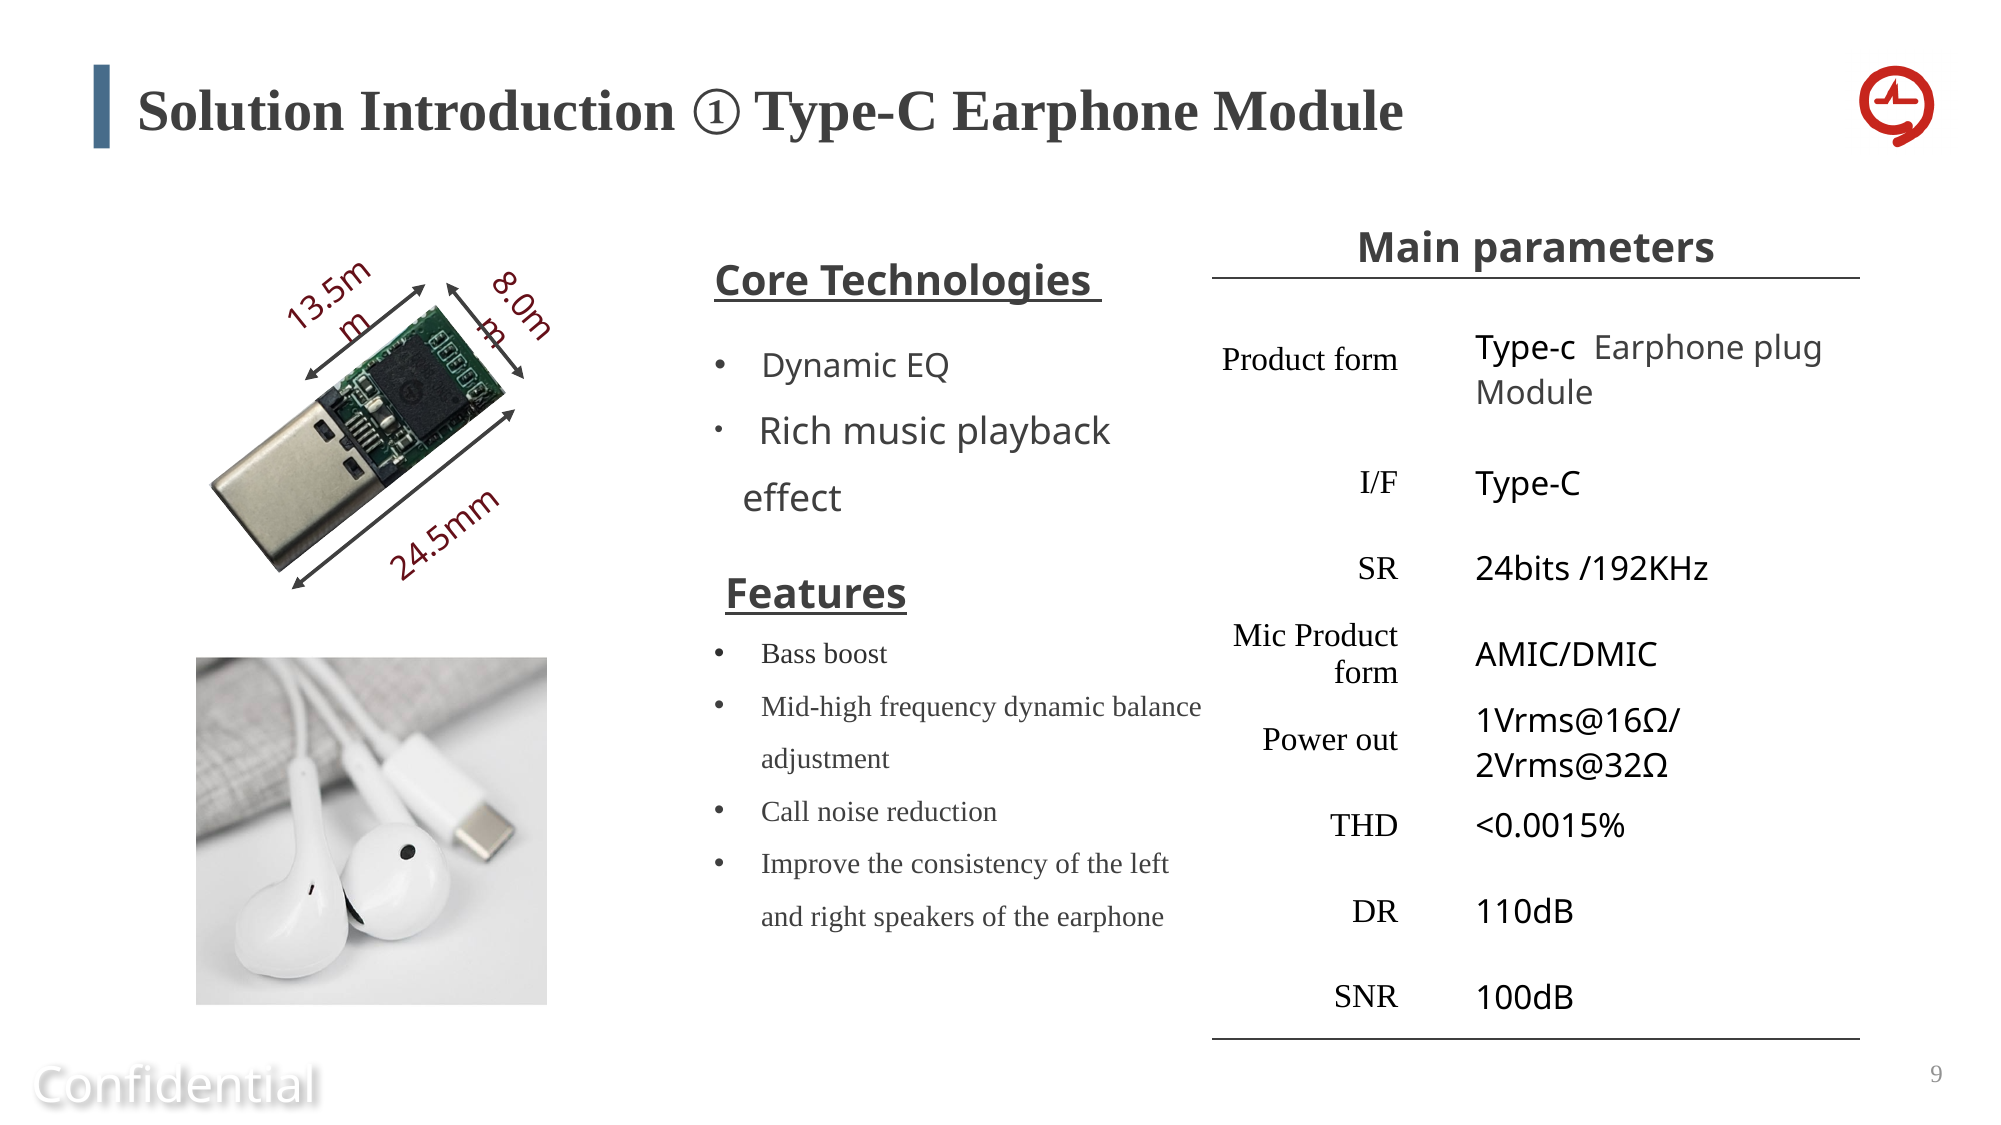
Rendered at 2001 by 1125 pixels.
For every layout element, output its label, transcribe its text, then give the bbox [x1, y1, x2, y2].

table_header Type-c Earphone plug Module [1399, 279, 1860, 439]
table_cell I/F [1212, 439, 1399, 525]
table_cell 24bits /192KHz [1399, 525, 1860, 610]
slide_number 9 [1507, 1042, 1958, 1103]
table_cell 110dB [1399, 867, 1860, 953]
text_box Confidential [20, 1041, 329, 1125]
table_cell SR [1212, 525, 1399, 610]
table_cell <0.0015% [1399, 782, 1860, 867]
text_box Core Technologies Dynamic EQ Rich music playback effect [699, 246, 1191, 527]
table_cell Type-C [1399, 439, 1860, 525]
table_cell 1Vrms@16Ω/ 2Vrms@32Ω [1399, 696, 1860, 782]
text_box Main parameters [1273, 213, 1798, 277]
table_cell Mic Product form [1212, 610, 1399, 696]
picture [196, 656, 547, 1007]
text_box Features Bass boost Mid-high frequency dynamic balance adjustment Call noise reduction Improve the consistency of the left and right speakers of the earphone [699, 534, 1212, 940]
table_cell THD [1212, 782, 1399, 867]
text_box Solution Introduction ① Type-C Earphone Module [122, 48, 1525, 166]
table_cell AMIC/DMIC [1399, 610, 1860, 696]
text_box [1, 1036, 262, 1123]
table_cell DR [1212, 867, 1399, 953]
table_cell SNR [1212, 953, 1399, 1038]
table_cell Power out [1212, 696, 1399, 782]
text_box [212, 260, 537, 590]
picture [1845, 49, 1958, 155]
table_cell 100dB [1399, 953, 1860, 1038]
table_header Product form [1212, 279, 1399, 439]
